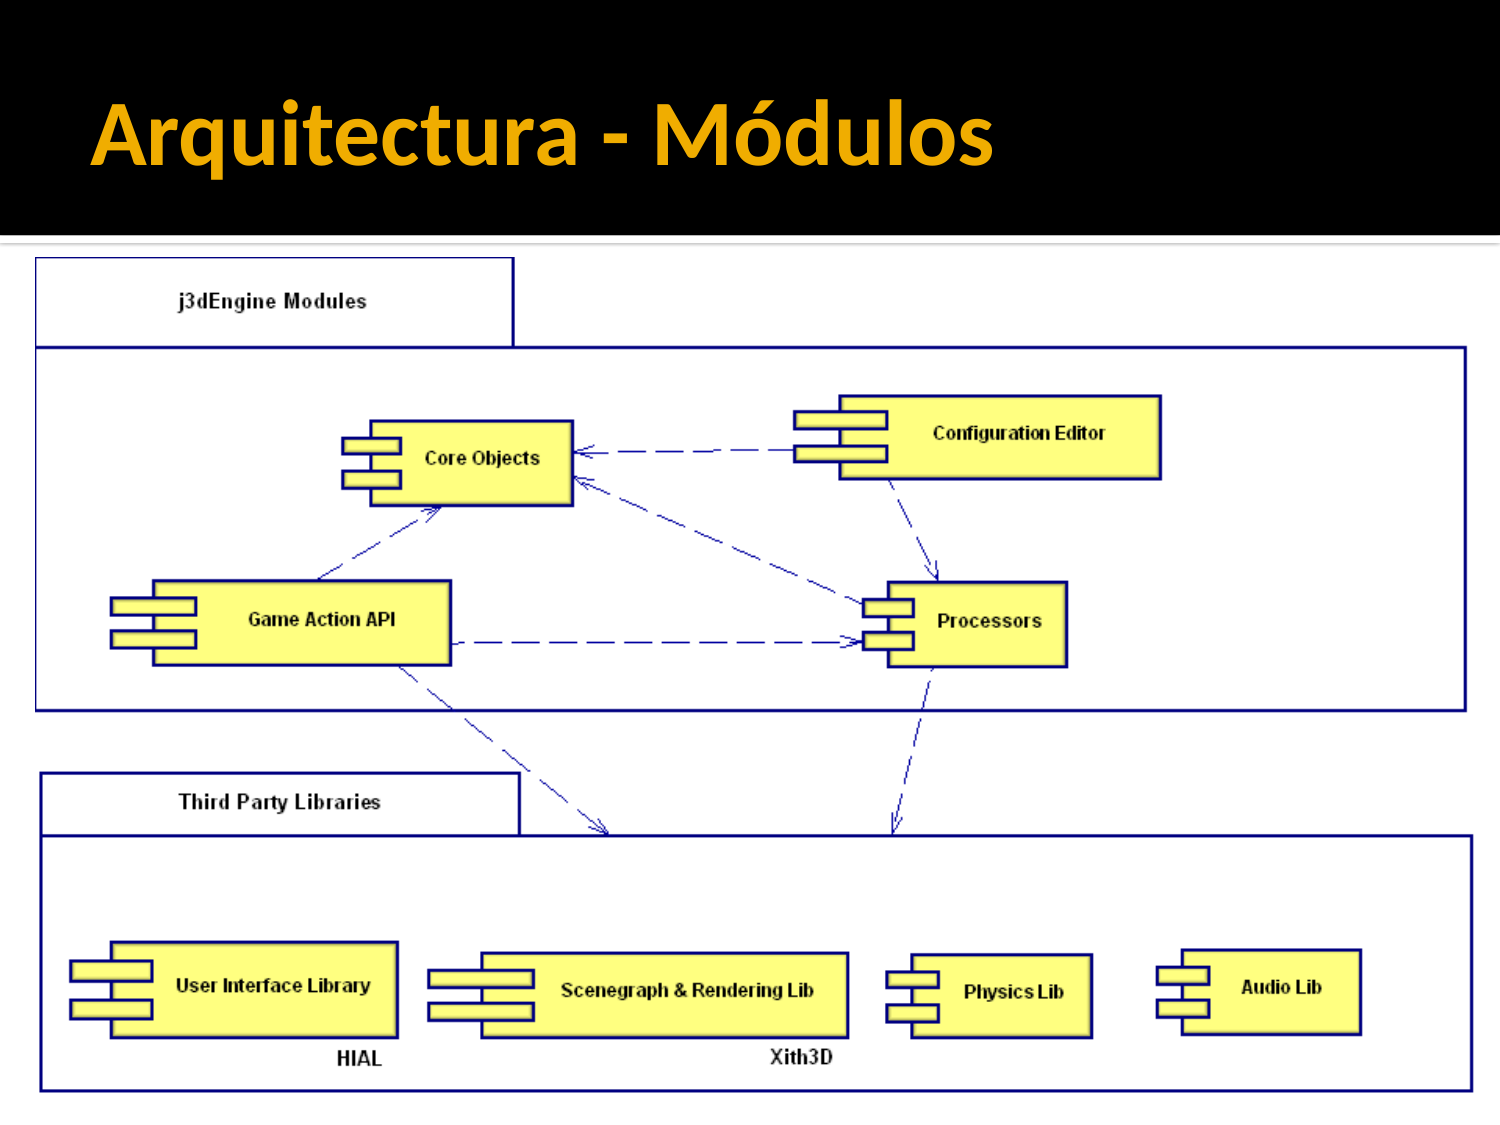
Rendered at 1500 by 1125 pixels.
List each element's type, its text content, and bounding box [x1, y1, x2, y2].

title Arquitectura - Módulos [75, 25, 1425, 231]
picture [35, 257, 1475, 1099]
